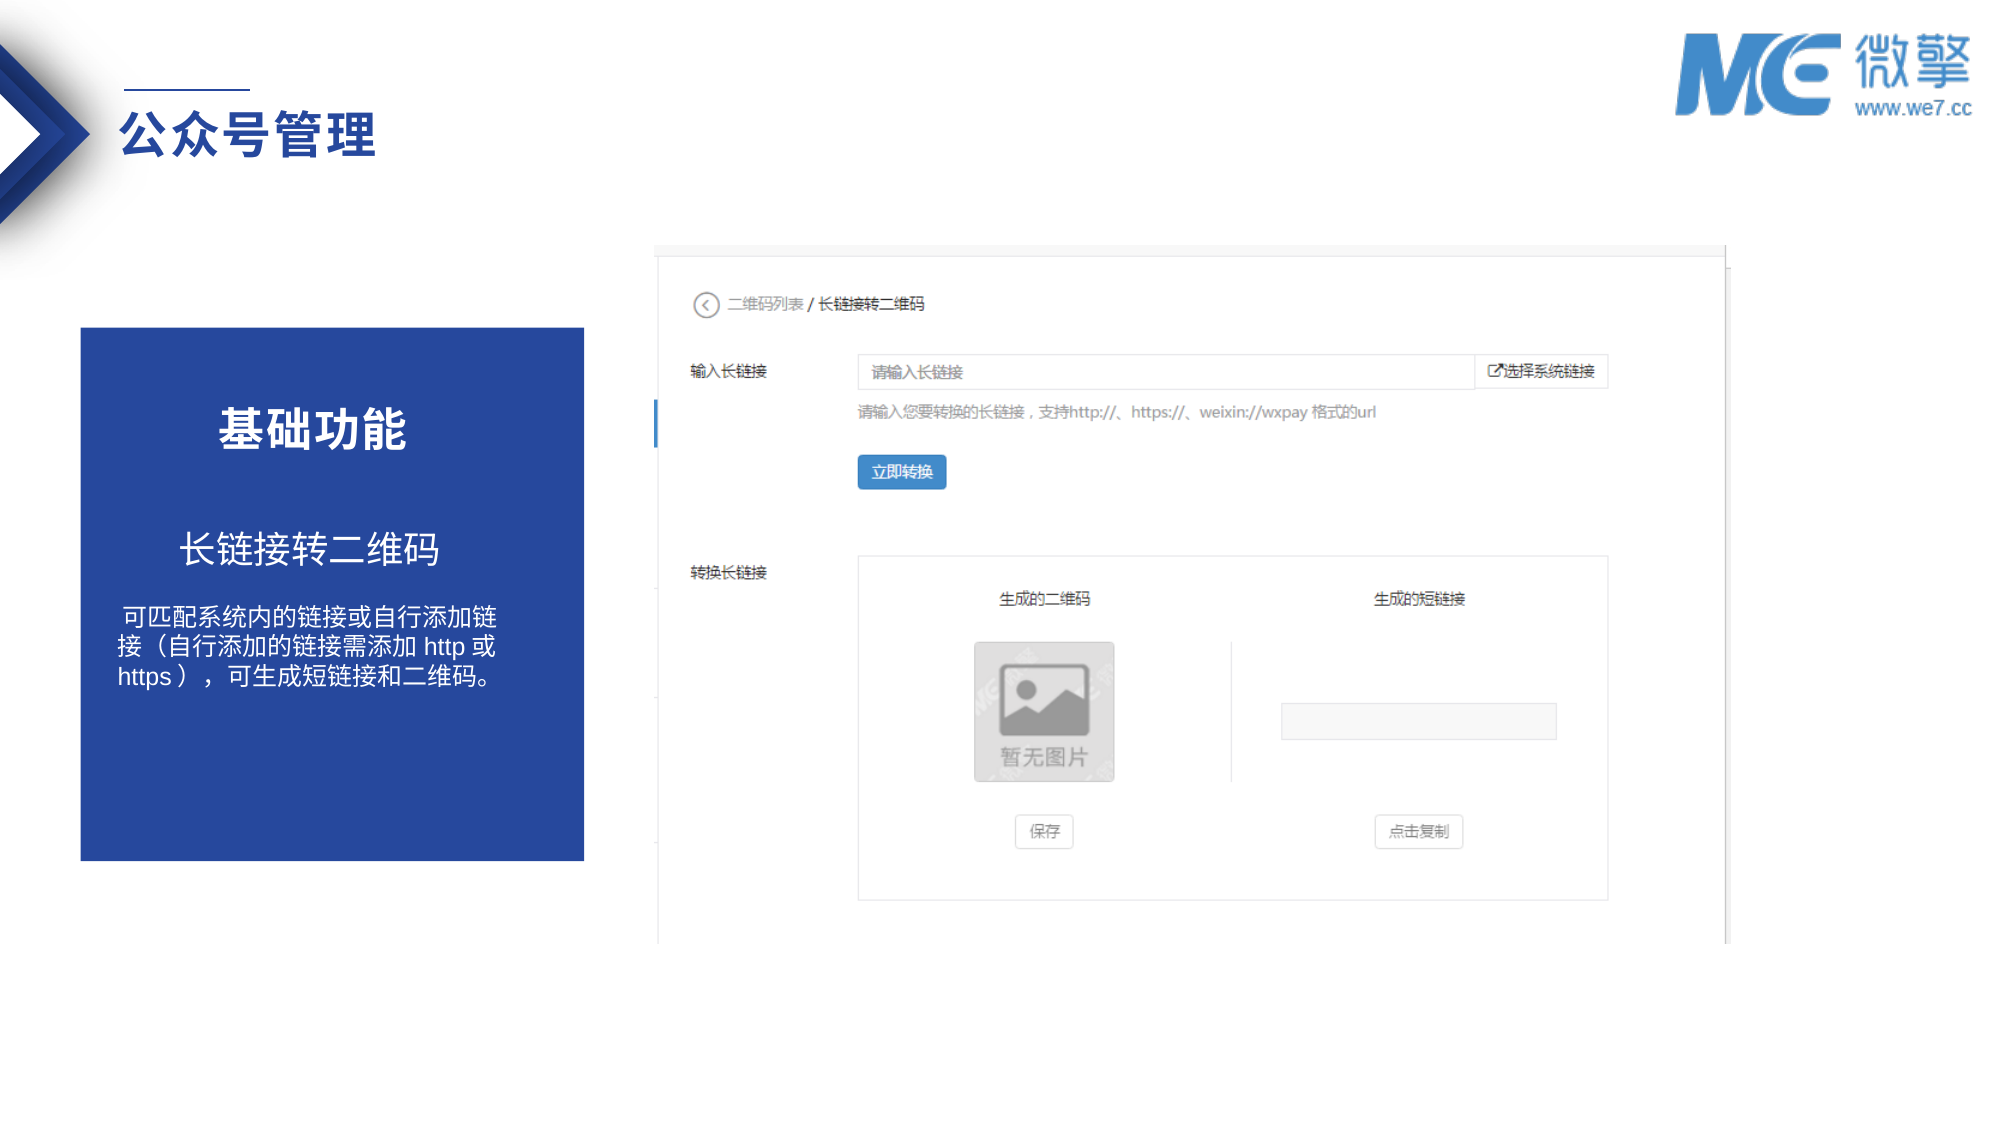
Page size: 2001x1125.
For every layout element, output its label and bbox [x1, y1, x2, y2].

text_box [80, 327, 585, 862]
picture [1649, 7, 1994, 144]
text_box [0, 44, 91, 224]
picture [654, 245, 1731, 944]
text_box [101, 89, 393, 173]
